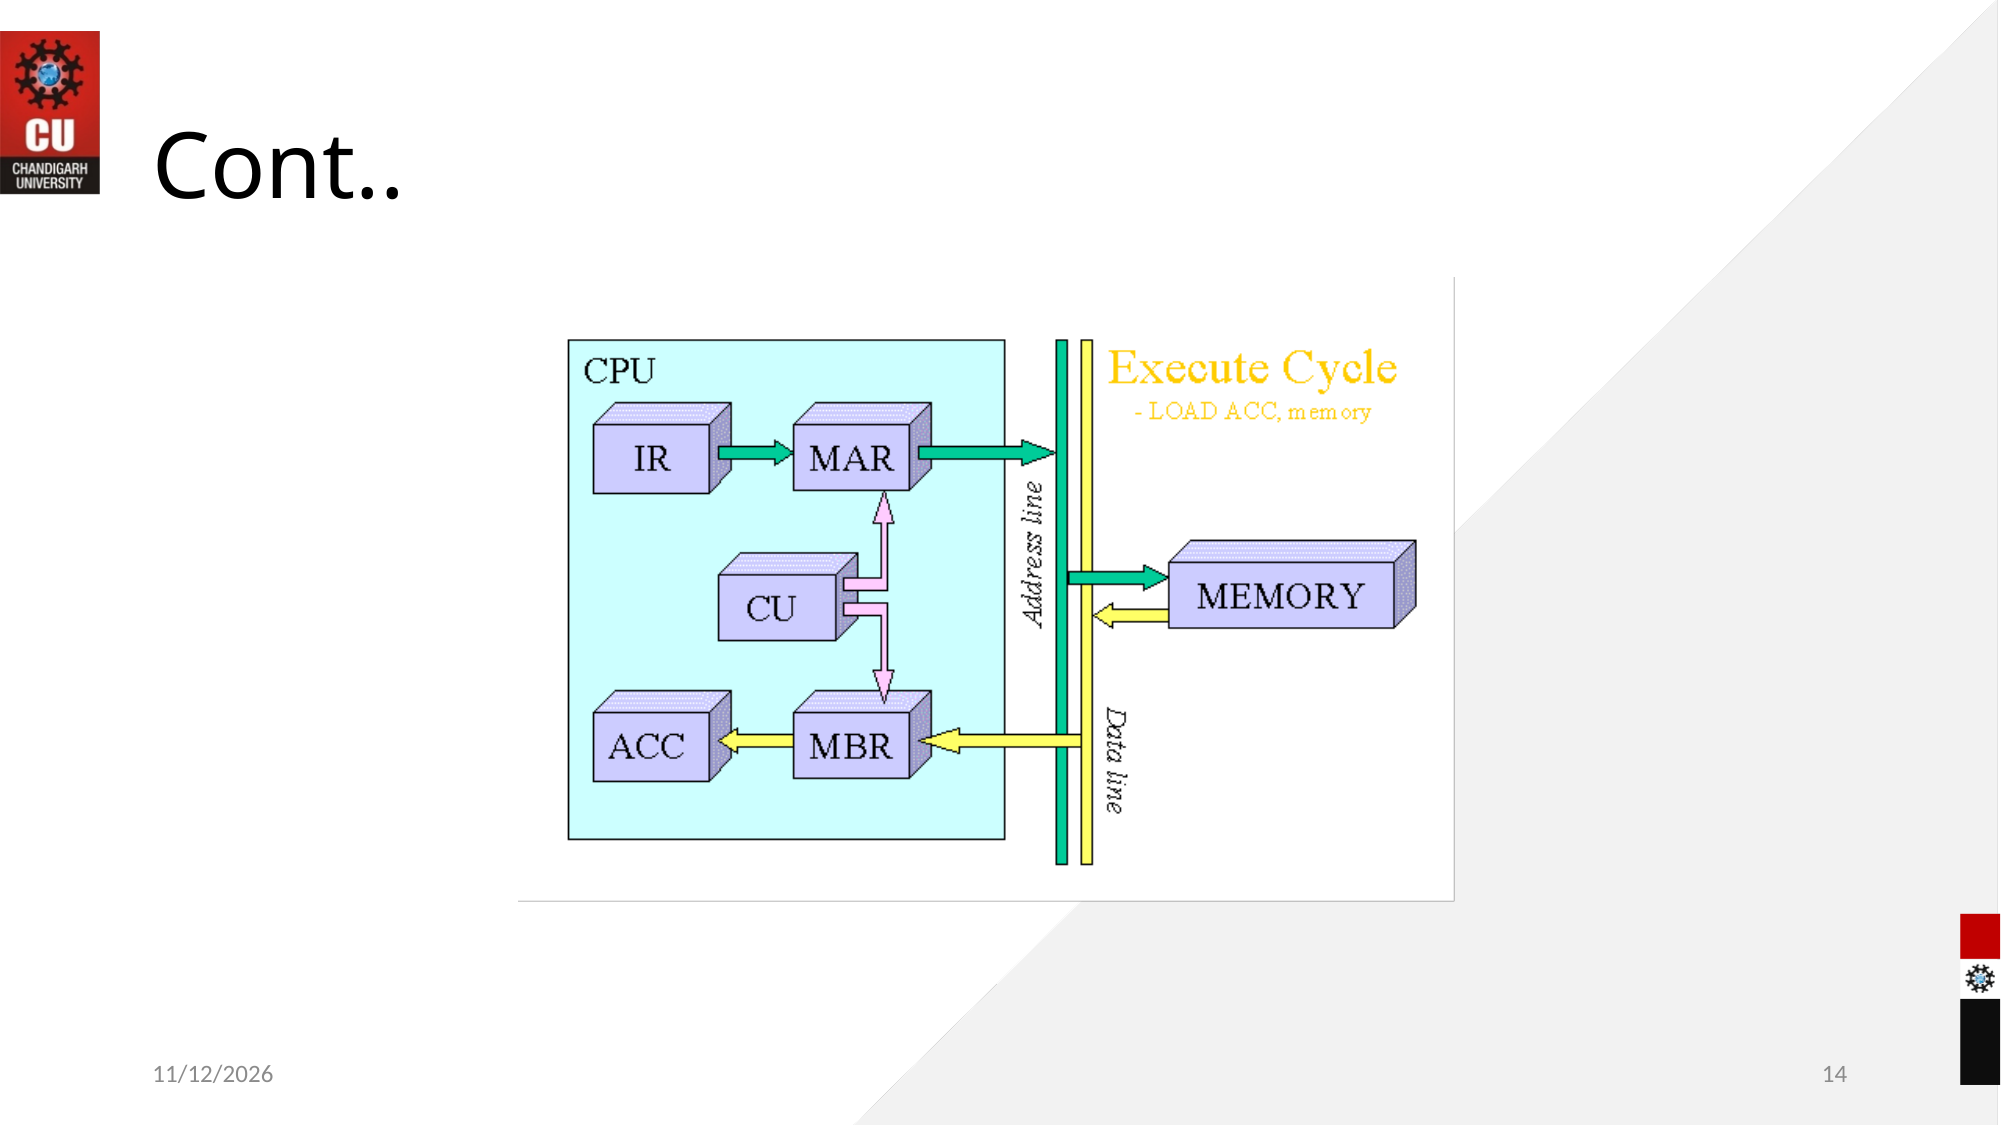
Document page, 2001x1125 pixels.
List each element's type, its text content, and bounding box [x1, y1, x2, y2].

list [518, 277, 1456, 903]
slide_number 14 [1412, 1042, 1863, 1103]
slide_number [137, 1042, 588, 1103]
title Cont.. [137, 59, 1863, 278]
picture [0, 0, 2001, 1125]
